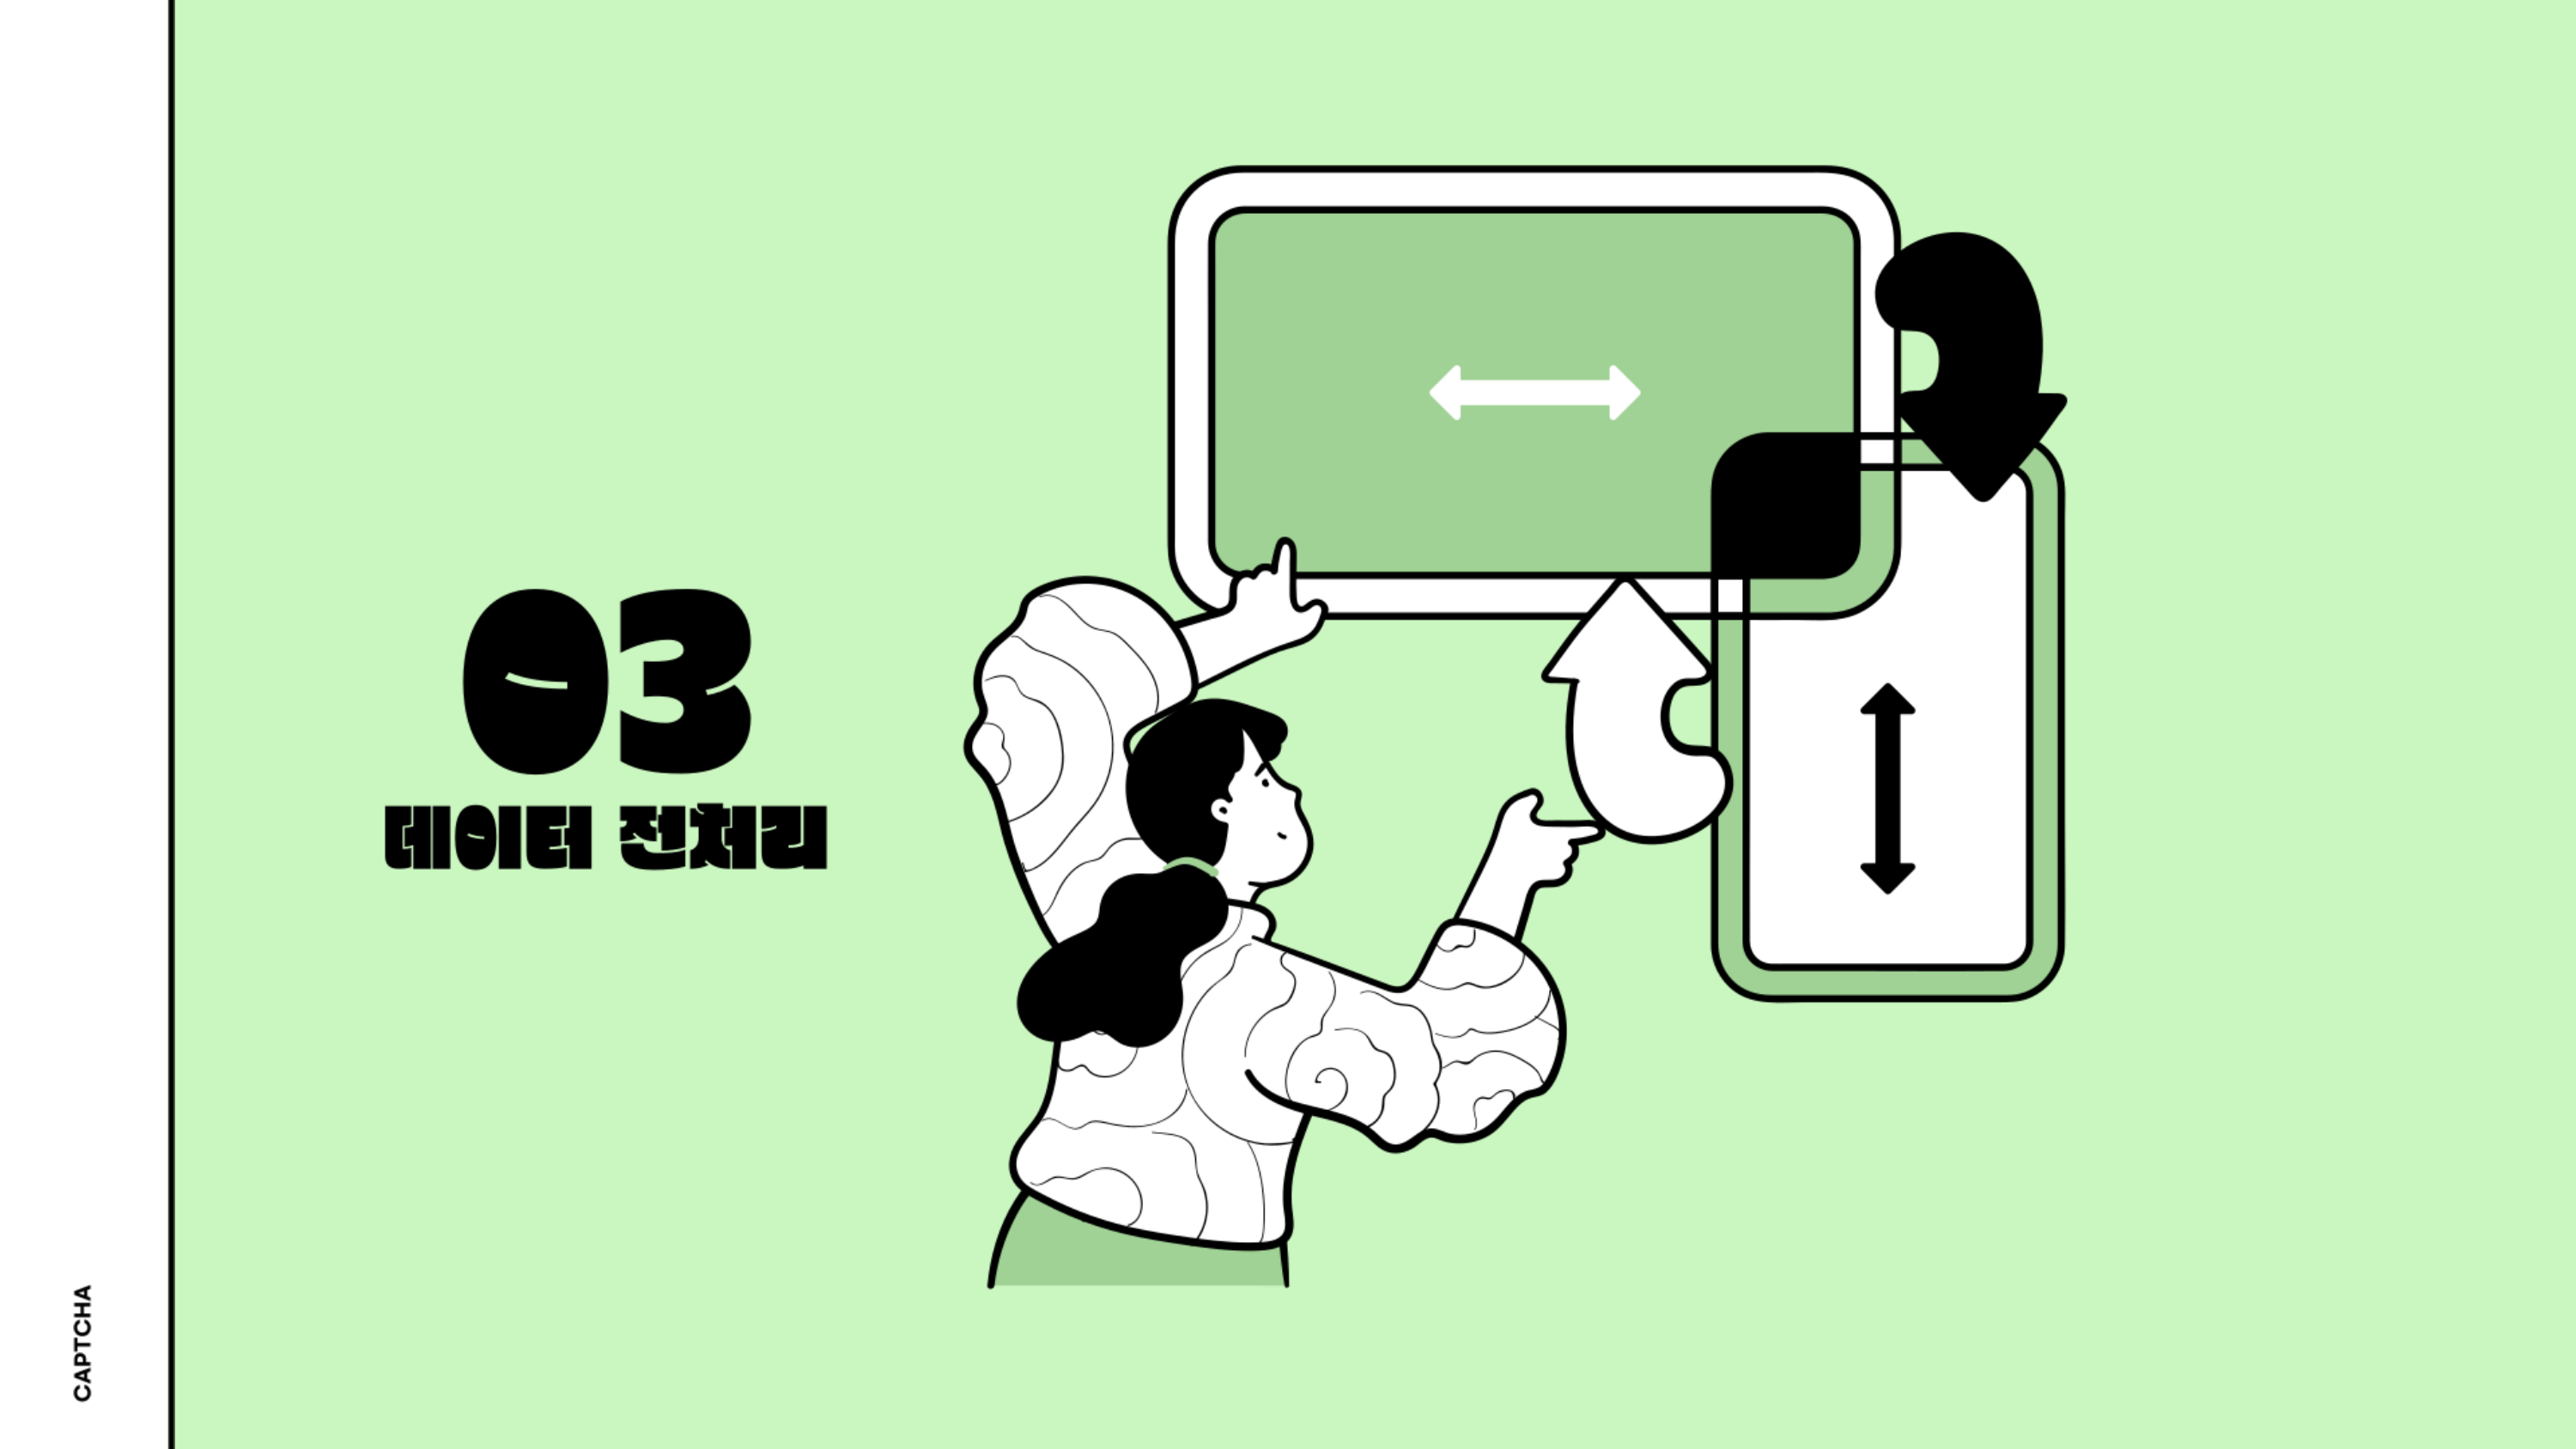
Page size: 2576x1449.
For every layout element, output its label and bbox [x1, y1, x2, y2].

picture [0, 0, 175, 1449]
picture [928, 140, 2104, 1315]
picture [317, 488, 864, 906]
